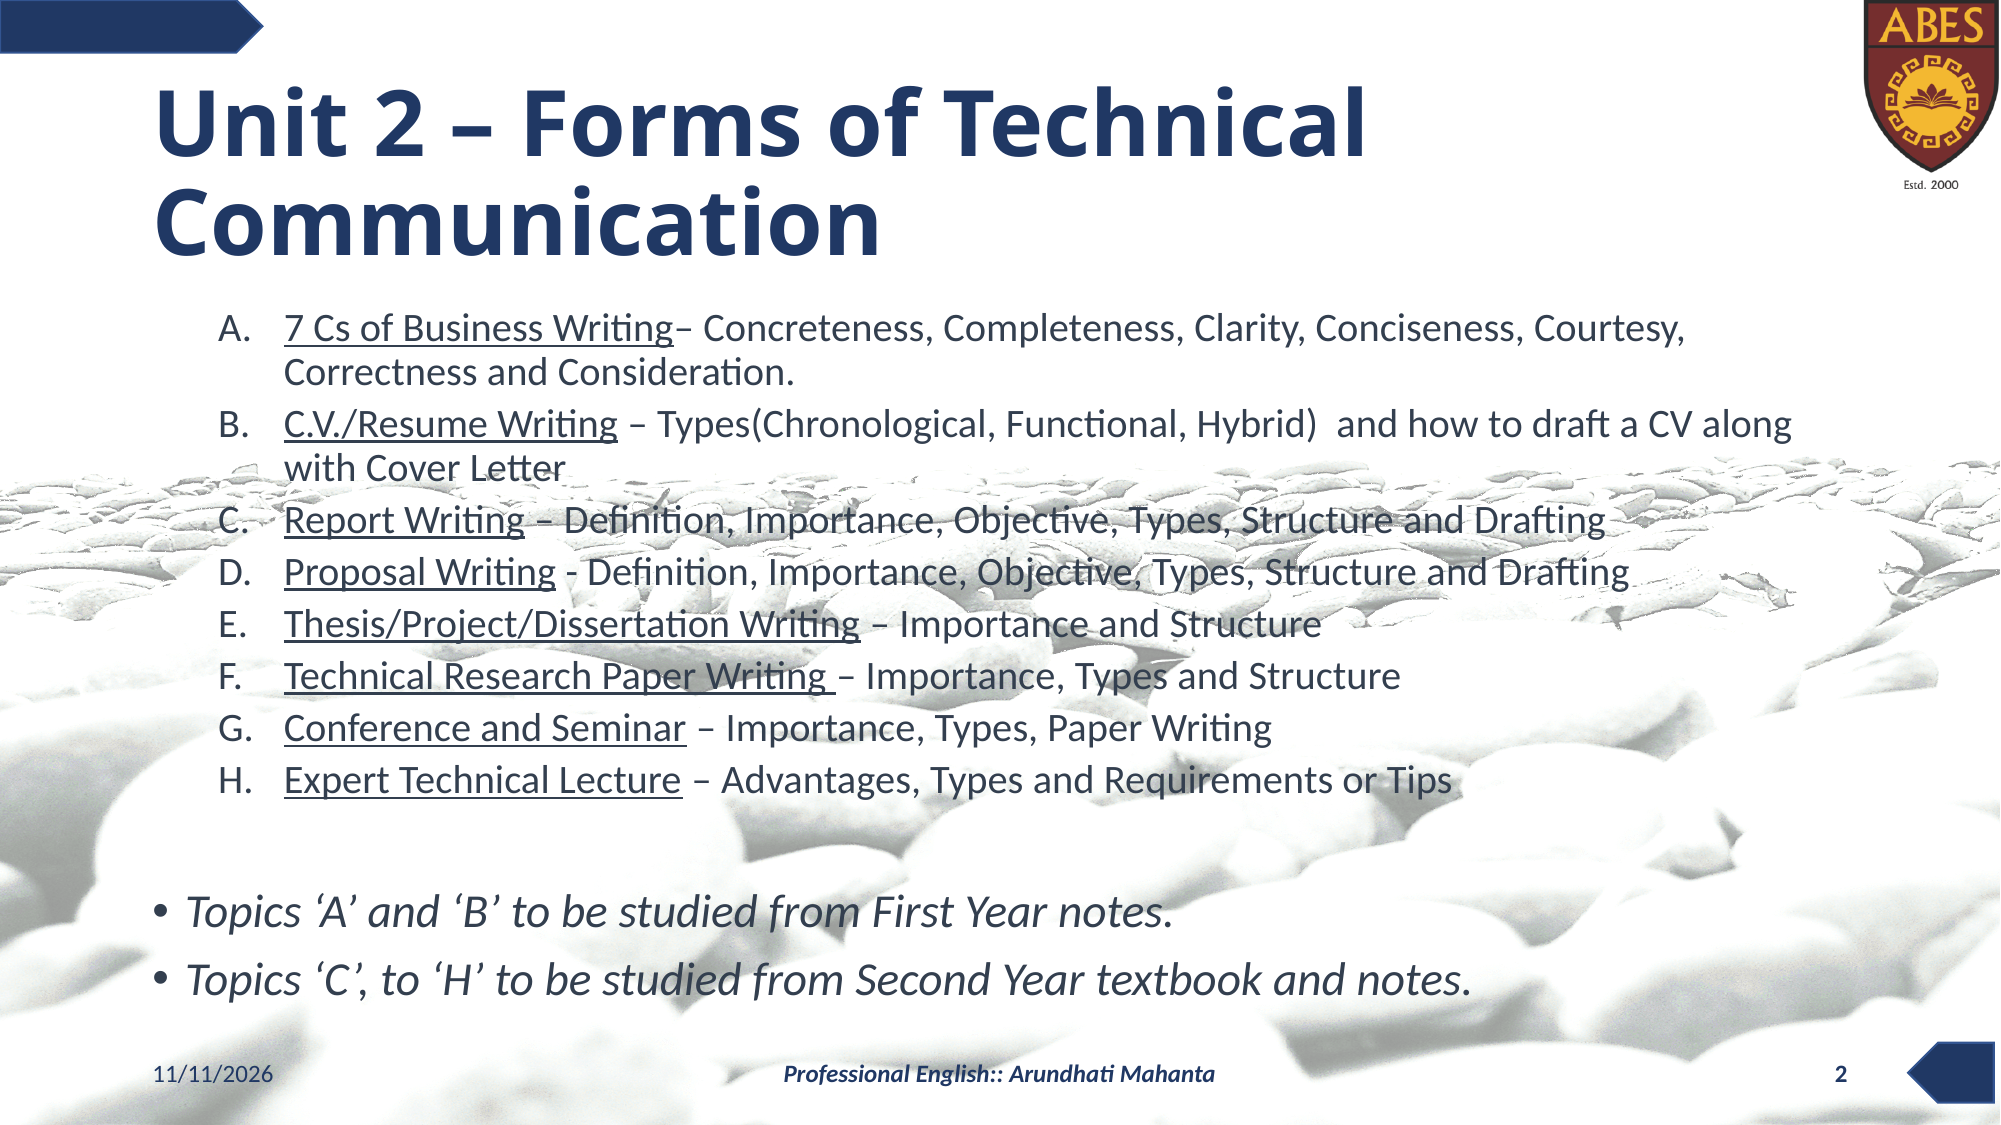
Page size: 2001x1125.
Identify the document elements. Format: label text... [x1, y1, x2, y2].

title Unit 2 – Forms of Technical Communication [137, 67, 1863, 285]
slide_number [137, 1042, 588, 1103]
footer Professional English:: Arundhati Mahanta [662, 1042, 1338, 1103]
slide_number 2 [1412, 1042, 1863, 1103]
picture [1862, 0, 2000, 189]
list 7 Cs of Business Writing– Concreteness, Completeness, Clarity, Conciseness, Courtesy, Correctness and Consideration. C.V./Resume Writing – Types(Chronological, Functional, Hybrid) and how to draft a CV along with Cover Letter Report Writing – Definition, Importance, Objective, Types, Structure and Drafting Proposal Writing - Definition, Importance, Objective, Types, Structure and Drafting Thesis/Project/Dissertation Writing – Importance and Structure Technical Research Paper Writing – Importance, Types and Structure Conference and Seminar – Importance, Types, Paper Writing Expert Technical Lecture – Advantages, Types and Requirements or Tips Topics ‘A’ and ‘B’ to be studied from First Year notes. Topics ‘C’, to ‘H’ to be studied from Second Year textbook and notes. [137, 299, 1863, 1014]
